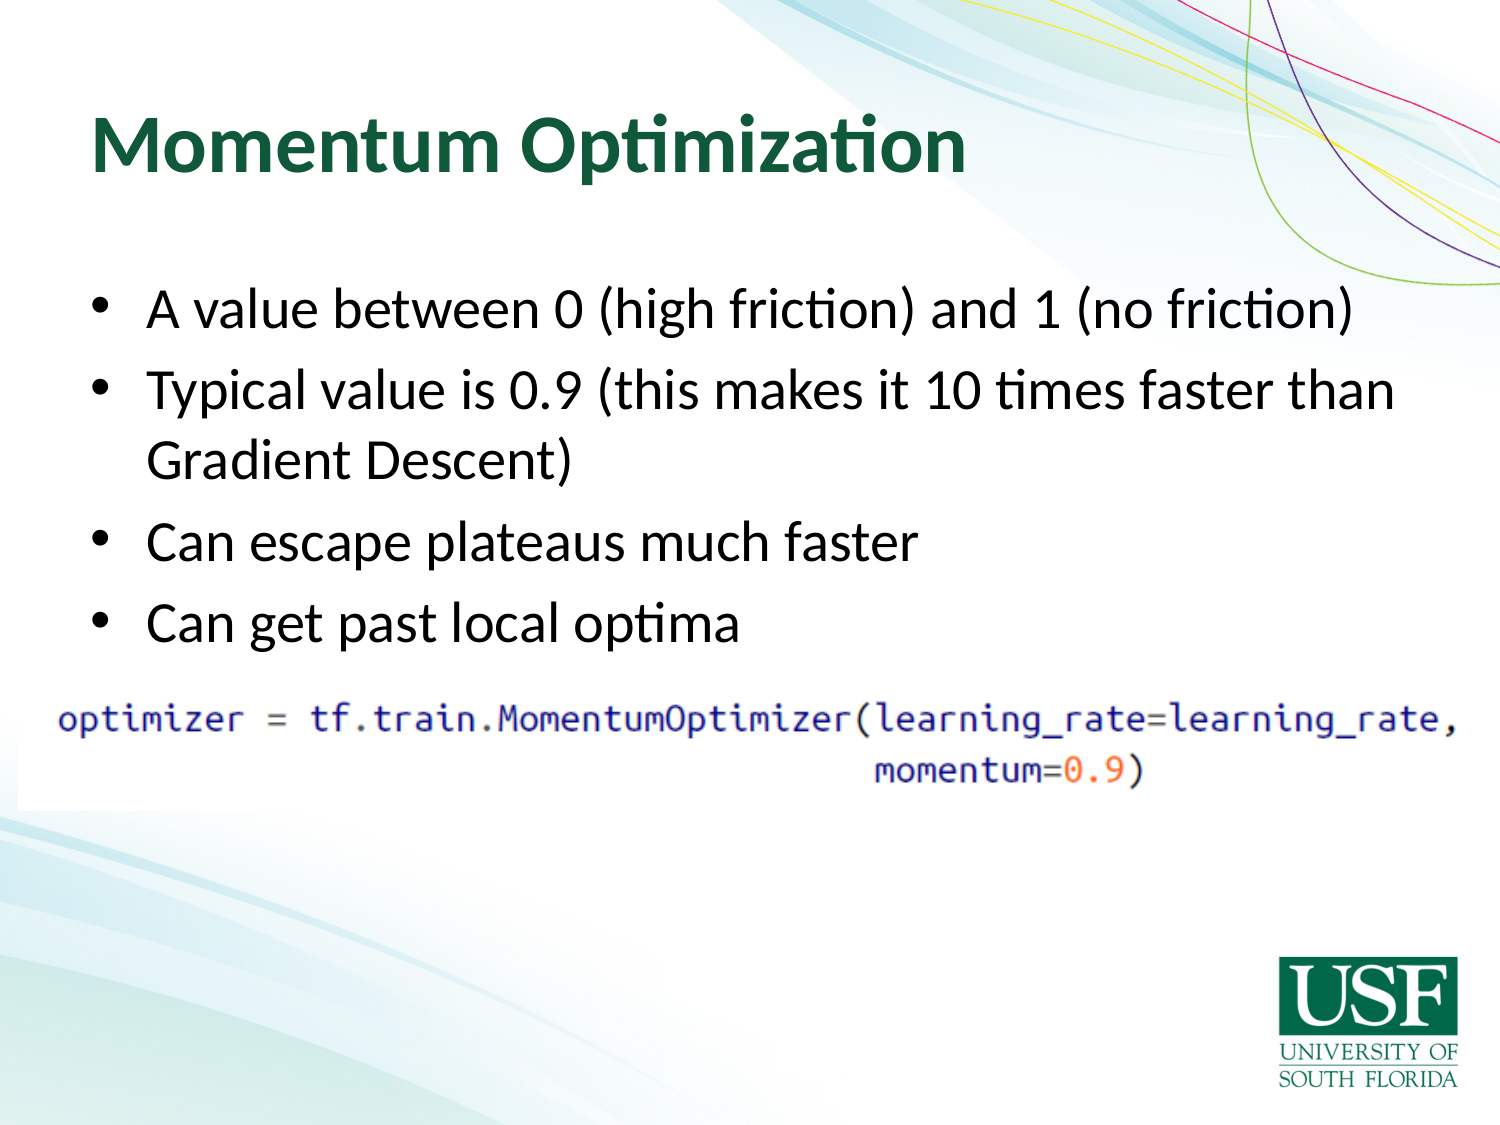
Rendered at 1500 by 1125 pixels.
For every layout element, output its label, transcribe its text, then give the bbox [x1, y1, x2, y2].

picture [0, 0, 1500, 1125]
list A value between 0 (high friction) and 1 (no friction) Typical value is 0.9 (this makes it 10 times faster than Gradient Descent) Can escape plateaus much faster Can get past local optima [75, 819, 1425, 1005]
title Momentum Optimization [75, 45, 1425, 233]
list A value between 0 (high friction) and 1 (no friction) Typical value is 0.9 (this makes it 10 times faster than Gradient Descent) Can escape plateaus much faster Can get past local optima [75, 262, 1425, 668]
